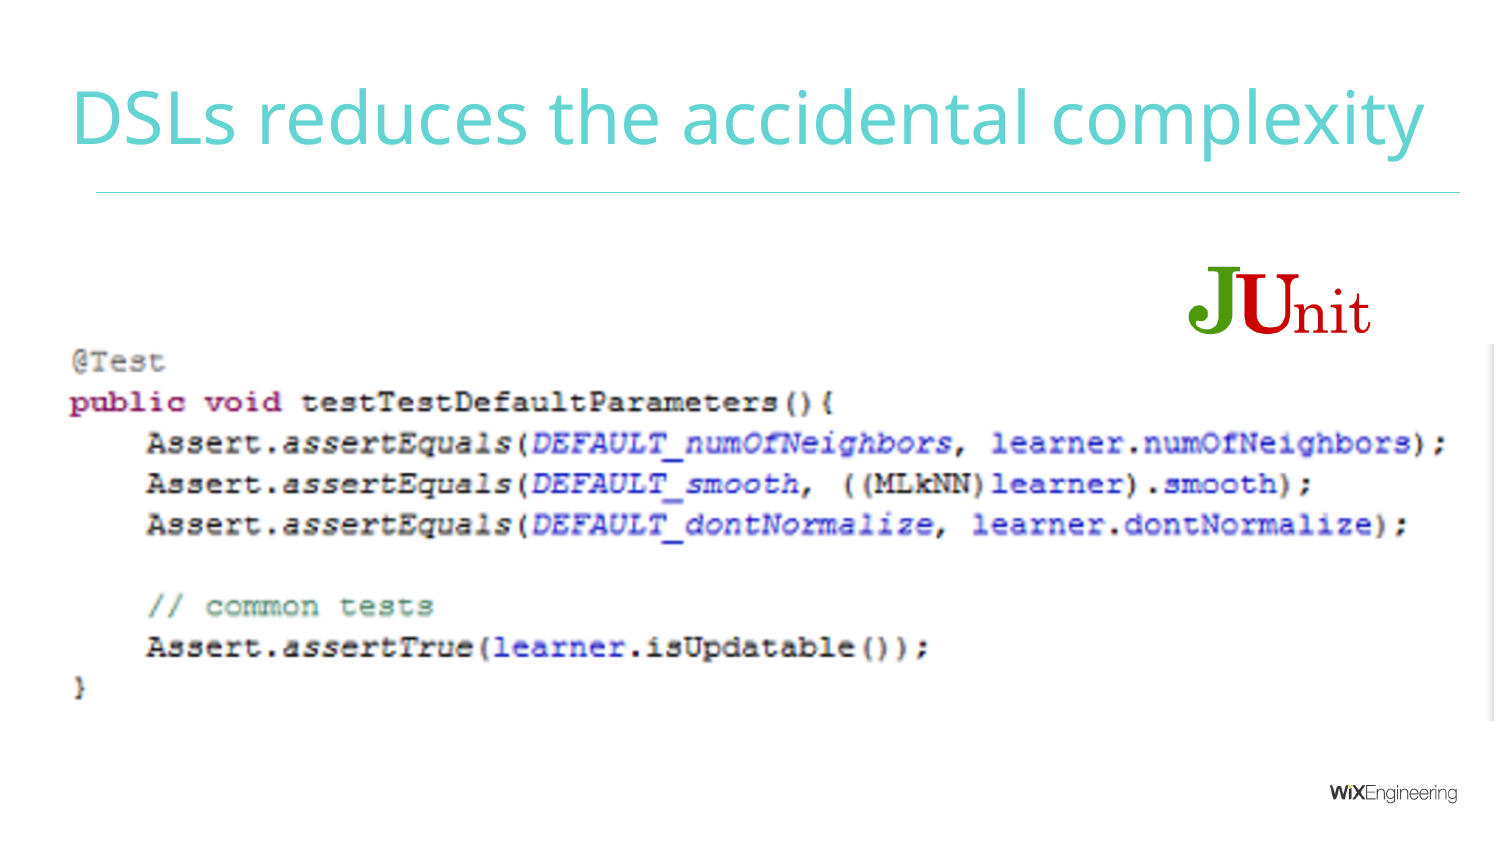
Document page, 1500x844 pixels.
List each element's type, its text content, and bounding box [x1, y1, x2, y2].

picture [1322, 775, 1466, 810]
picture [30, 206, 1494, 721]
text_box DSLs reduces the accidental complexity [55, 56, 1451, 185]
